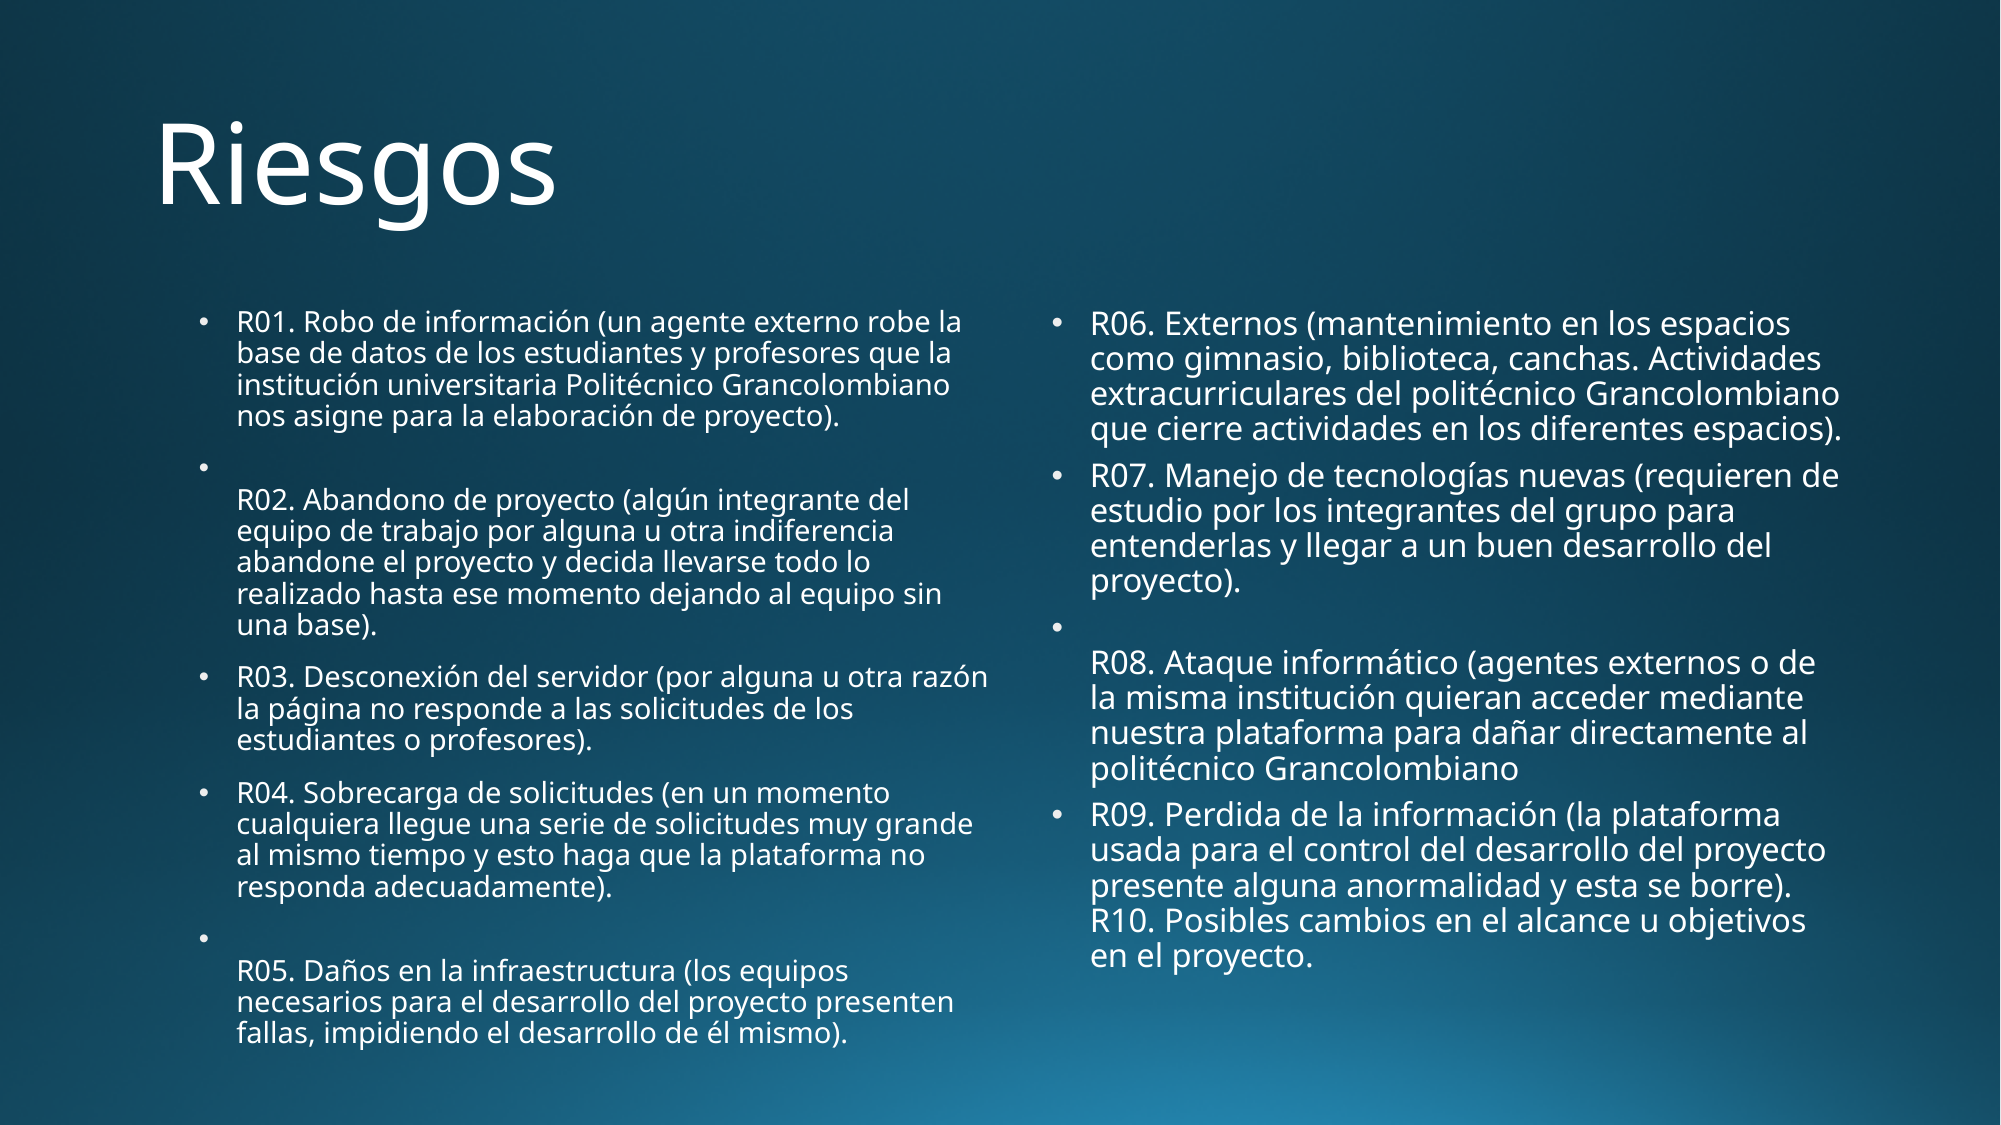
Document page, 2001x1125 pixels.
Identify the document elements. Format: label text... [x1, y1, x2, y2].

list R01. Robo de información (un agente externo robe la base de datos de los estudiantes y profesores que la institución universitaria Politécnico Grancolombiano nos asigne para la elaboración de proyecto). R02. Abandono de proyecto (algún integrante del equipo de trabajo por alguna u otra indiferencia abandone el proyecto y decida llevarse todo lo realizado hasta ese momento dejando al equipo sin una base). R03. Desconexión del servidor (por alguna u otra razón la página no responde a las solicitudes de los estudiantes o profesores). R04. Sobrecarga de solicitudes (en un momento cualquiera llegue una serie de solicitudes muy grande al mismo tiempo y esto haga que la plataforma no responda adecuadamente). R05. Daños en la infraestructura (los equipos necesarios para el desarrollo del proyecto presenten fallas, impidiendo el desarrollo de él mismo). [183, 299, 1009, 1014]
title Riesgos [137, 59, 1863, 278]
list R06. Externos (mantenimiento en los espacios como gimnasio, biblioteca, canchas. Actividades extracurriculares del politécnico Grancolombiano que cierre actividades en los diferentes espacios). R07. Manejo de tecnologías nuevas (requieren de estudio por los integrantes del grupo para entenderlas y llegar a un buen desarrollo del proyecto). R08. Ataque informático (agentes externos o de la misma institución quieran acceder mediante nuestra plataforma para dañar directamente al politécnico Grancolombiano R09. Perdida de la información (la plataforma usada para el control del desarrollo del proyecto presente alguna anormalidad y esta se borre). R10. Posibles cambios en el alcance u objetivos en el proyecto. [1036, 299, 1863, 1014]
picture [0, 0, 2001, 1125]
